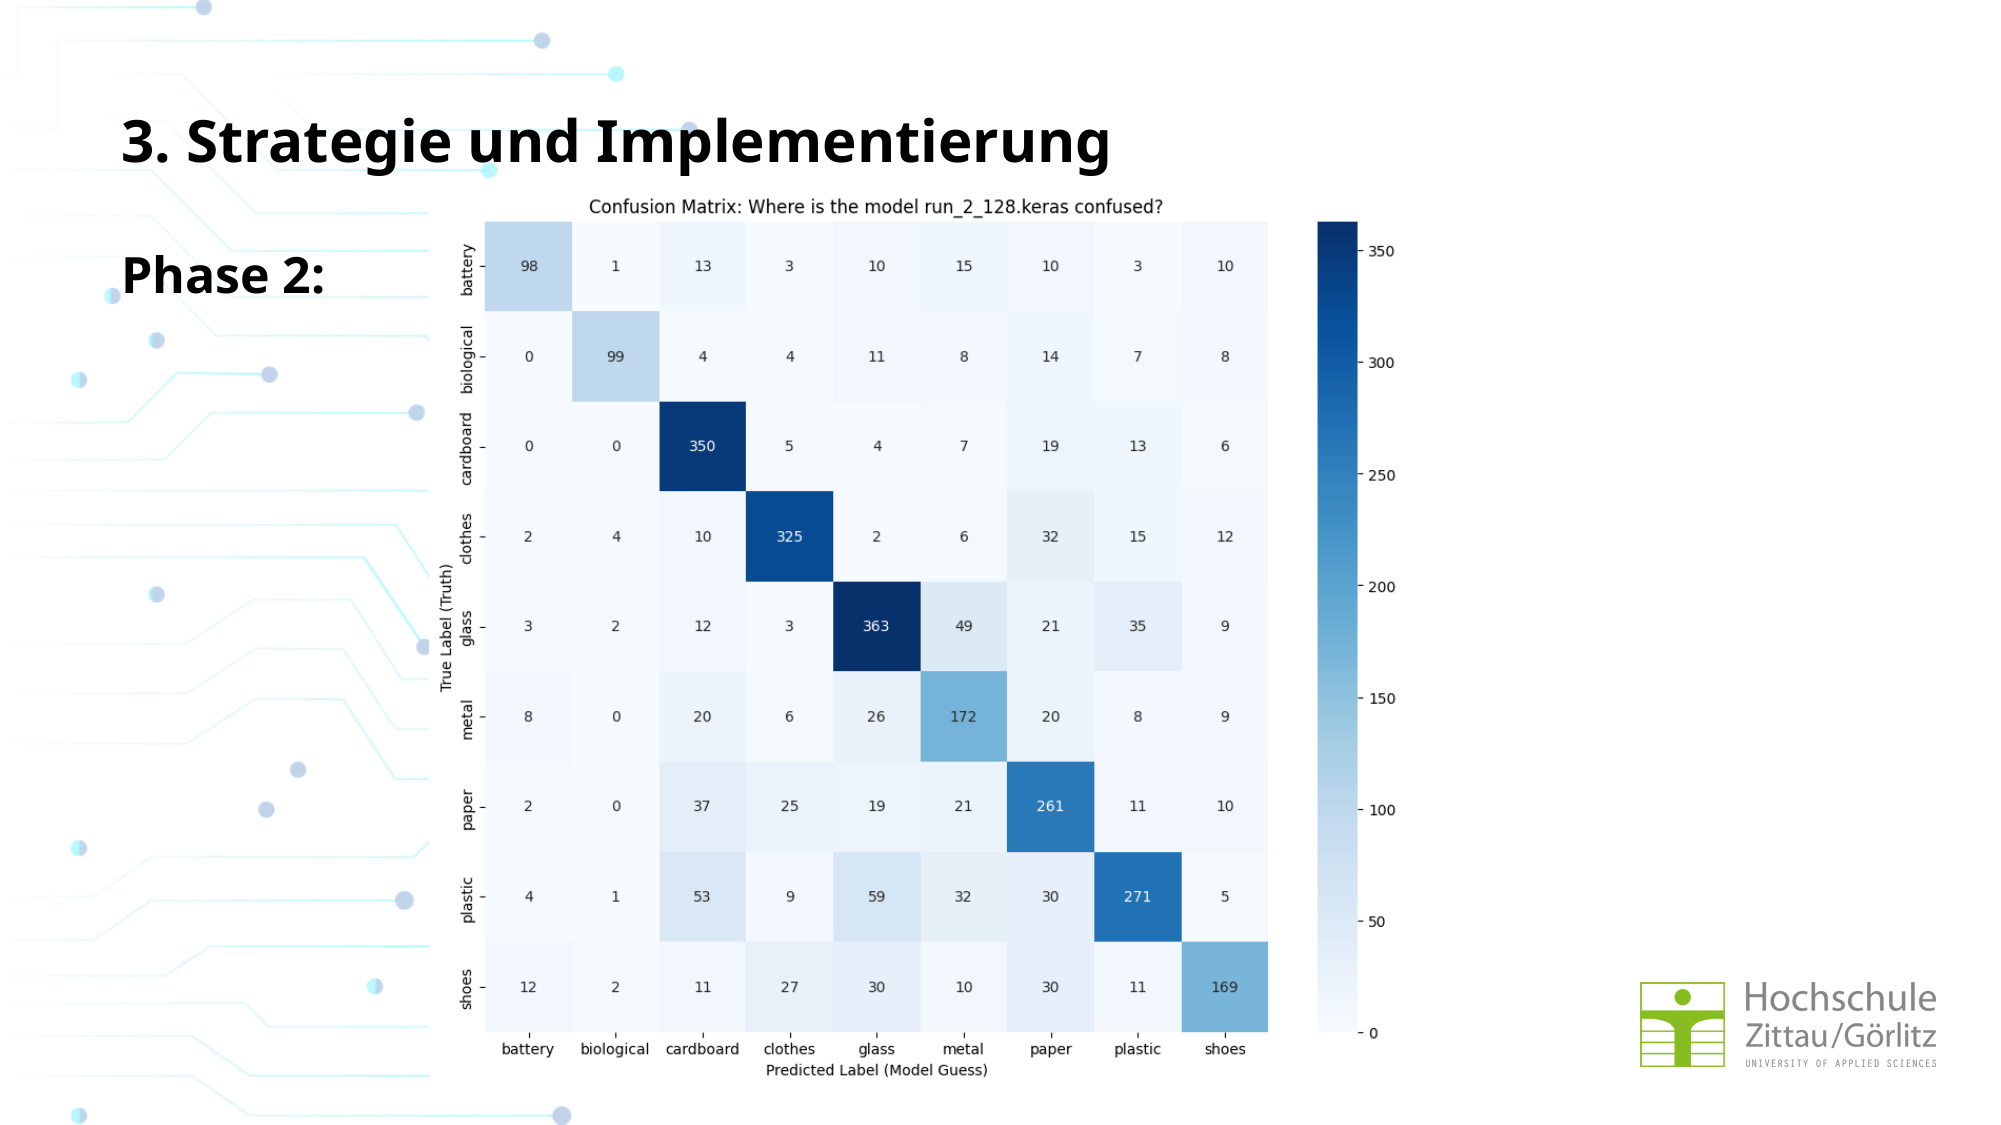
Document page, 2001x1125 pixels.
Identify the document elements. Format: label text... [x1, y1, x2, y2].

picture [1639, 982, 1937, 1068]
text_box 3. Strategie und Implementierung Phase 2: [1001, 96, 1373, 188]
picture [0, 0, 1406, 1125]
